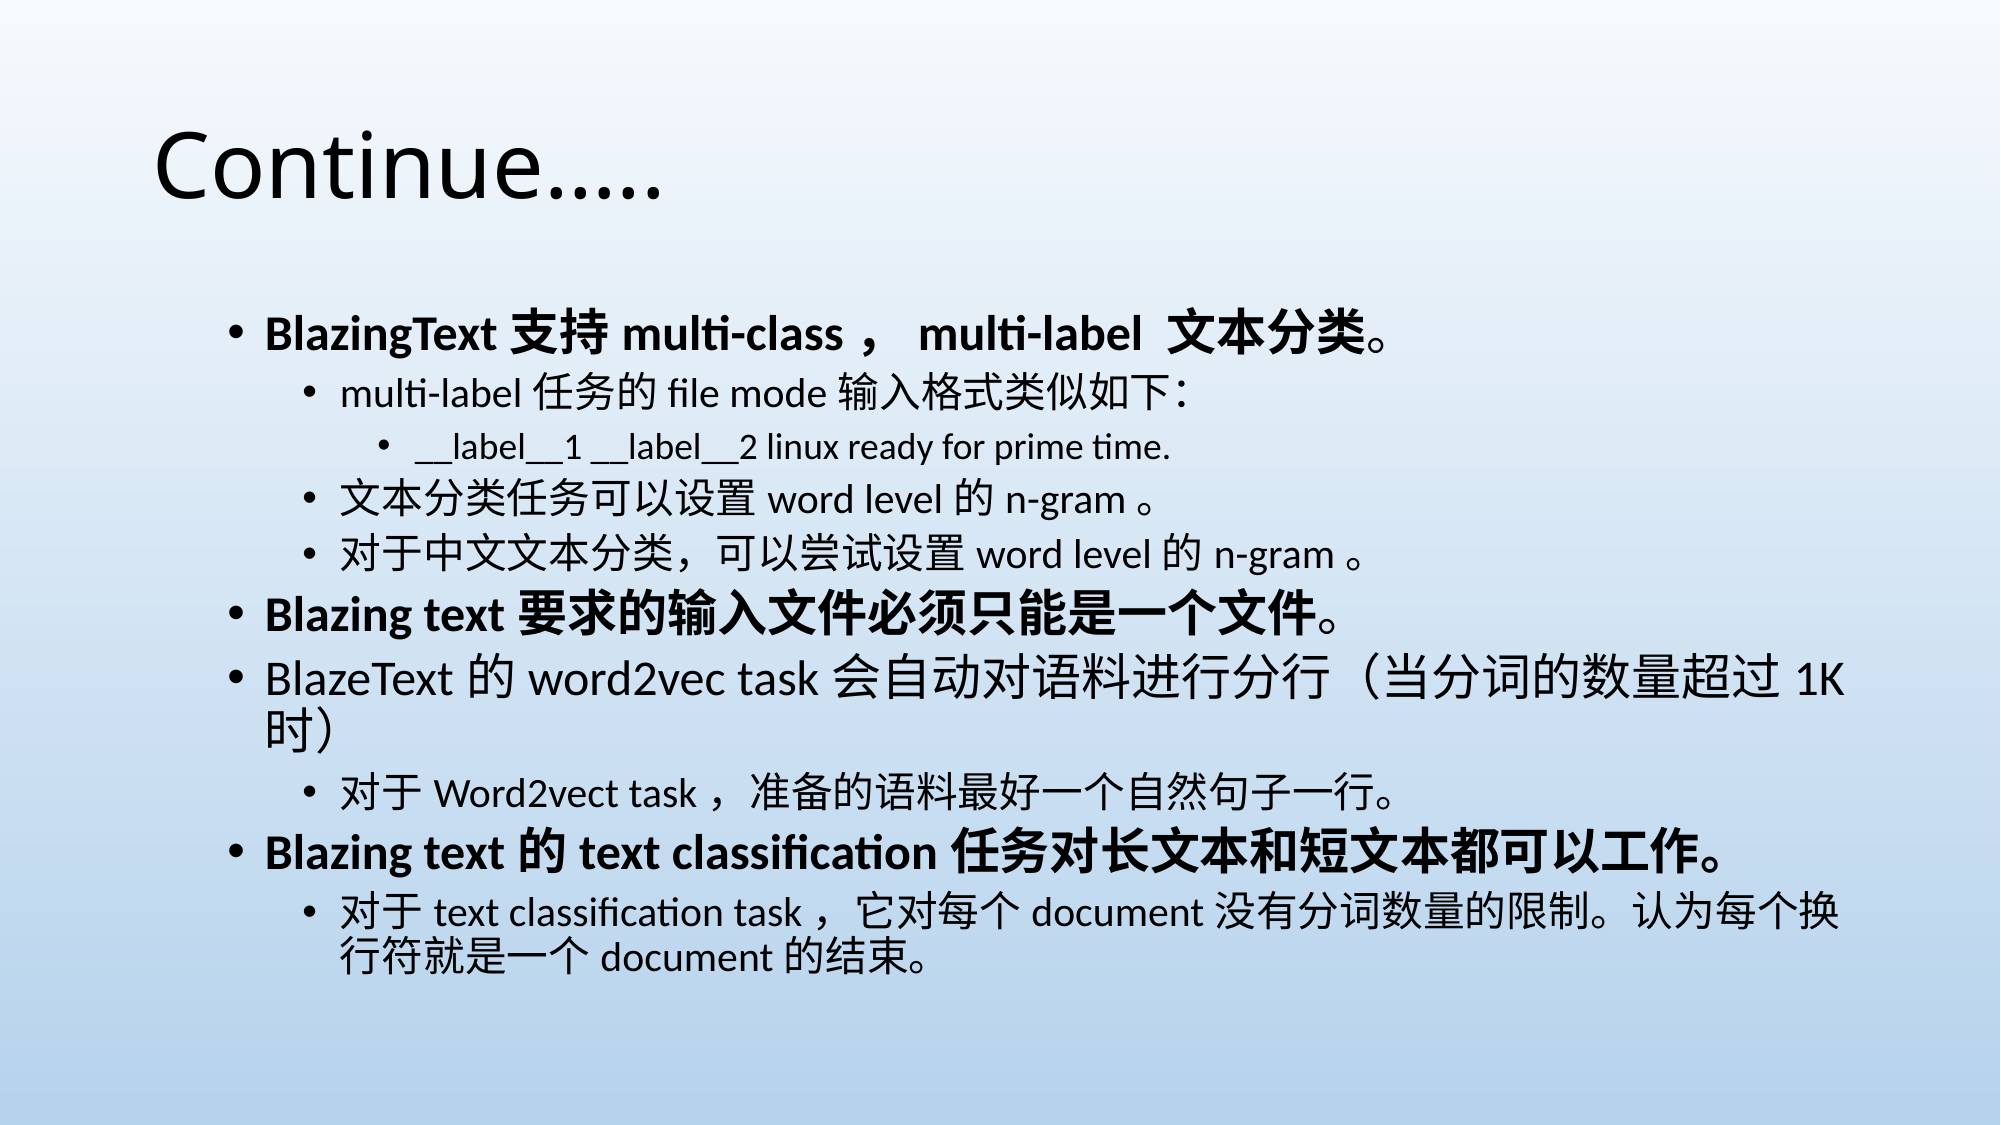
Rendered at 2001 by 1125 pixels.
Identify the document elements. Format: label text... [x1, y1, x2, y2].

title Continue….. [137, 59, 1863, 278]
list BlazingText支持multi-class，multi-label 文本分类。 multi-label任务的file mode输入格式类似如下： __label__1 __label__2 linux ready for prime time. 文本分类任务可以设置word level的n-gram。 对于中文文本分类，可以尝试设置word level的n-gram。 Blazing text要求的输入文件必须只能是一个文件。 BlazeText的word2vec task会自动对语料进行分行（当分词的数量超过1K时） 对于Word2vect task，准备的语料最好一个自然句子一行。 Blazing text的text classification任务对长文本和短文本都可以工作。 对于text classification task，它对每个document没有分词数量的限制。认为每个换行符就是一个document的结束。 [137, 299, 1863, 1014]
